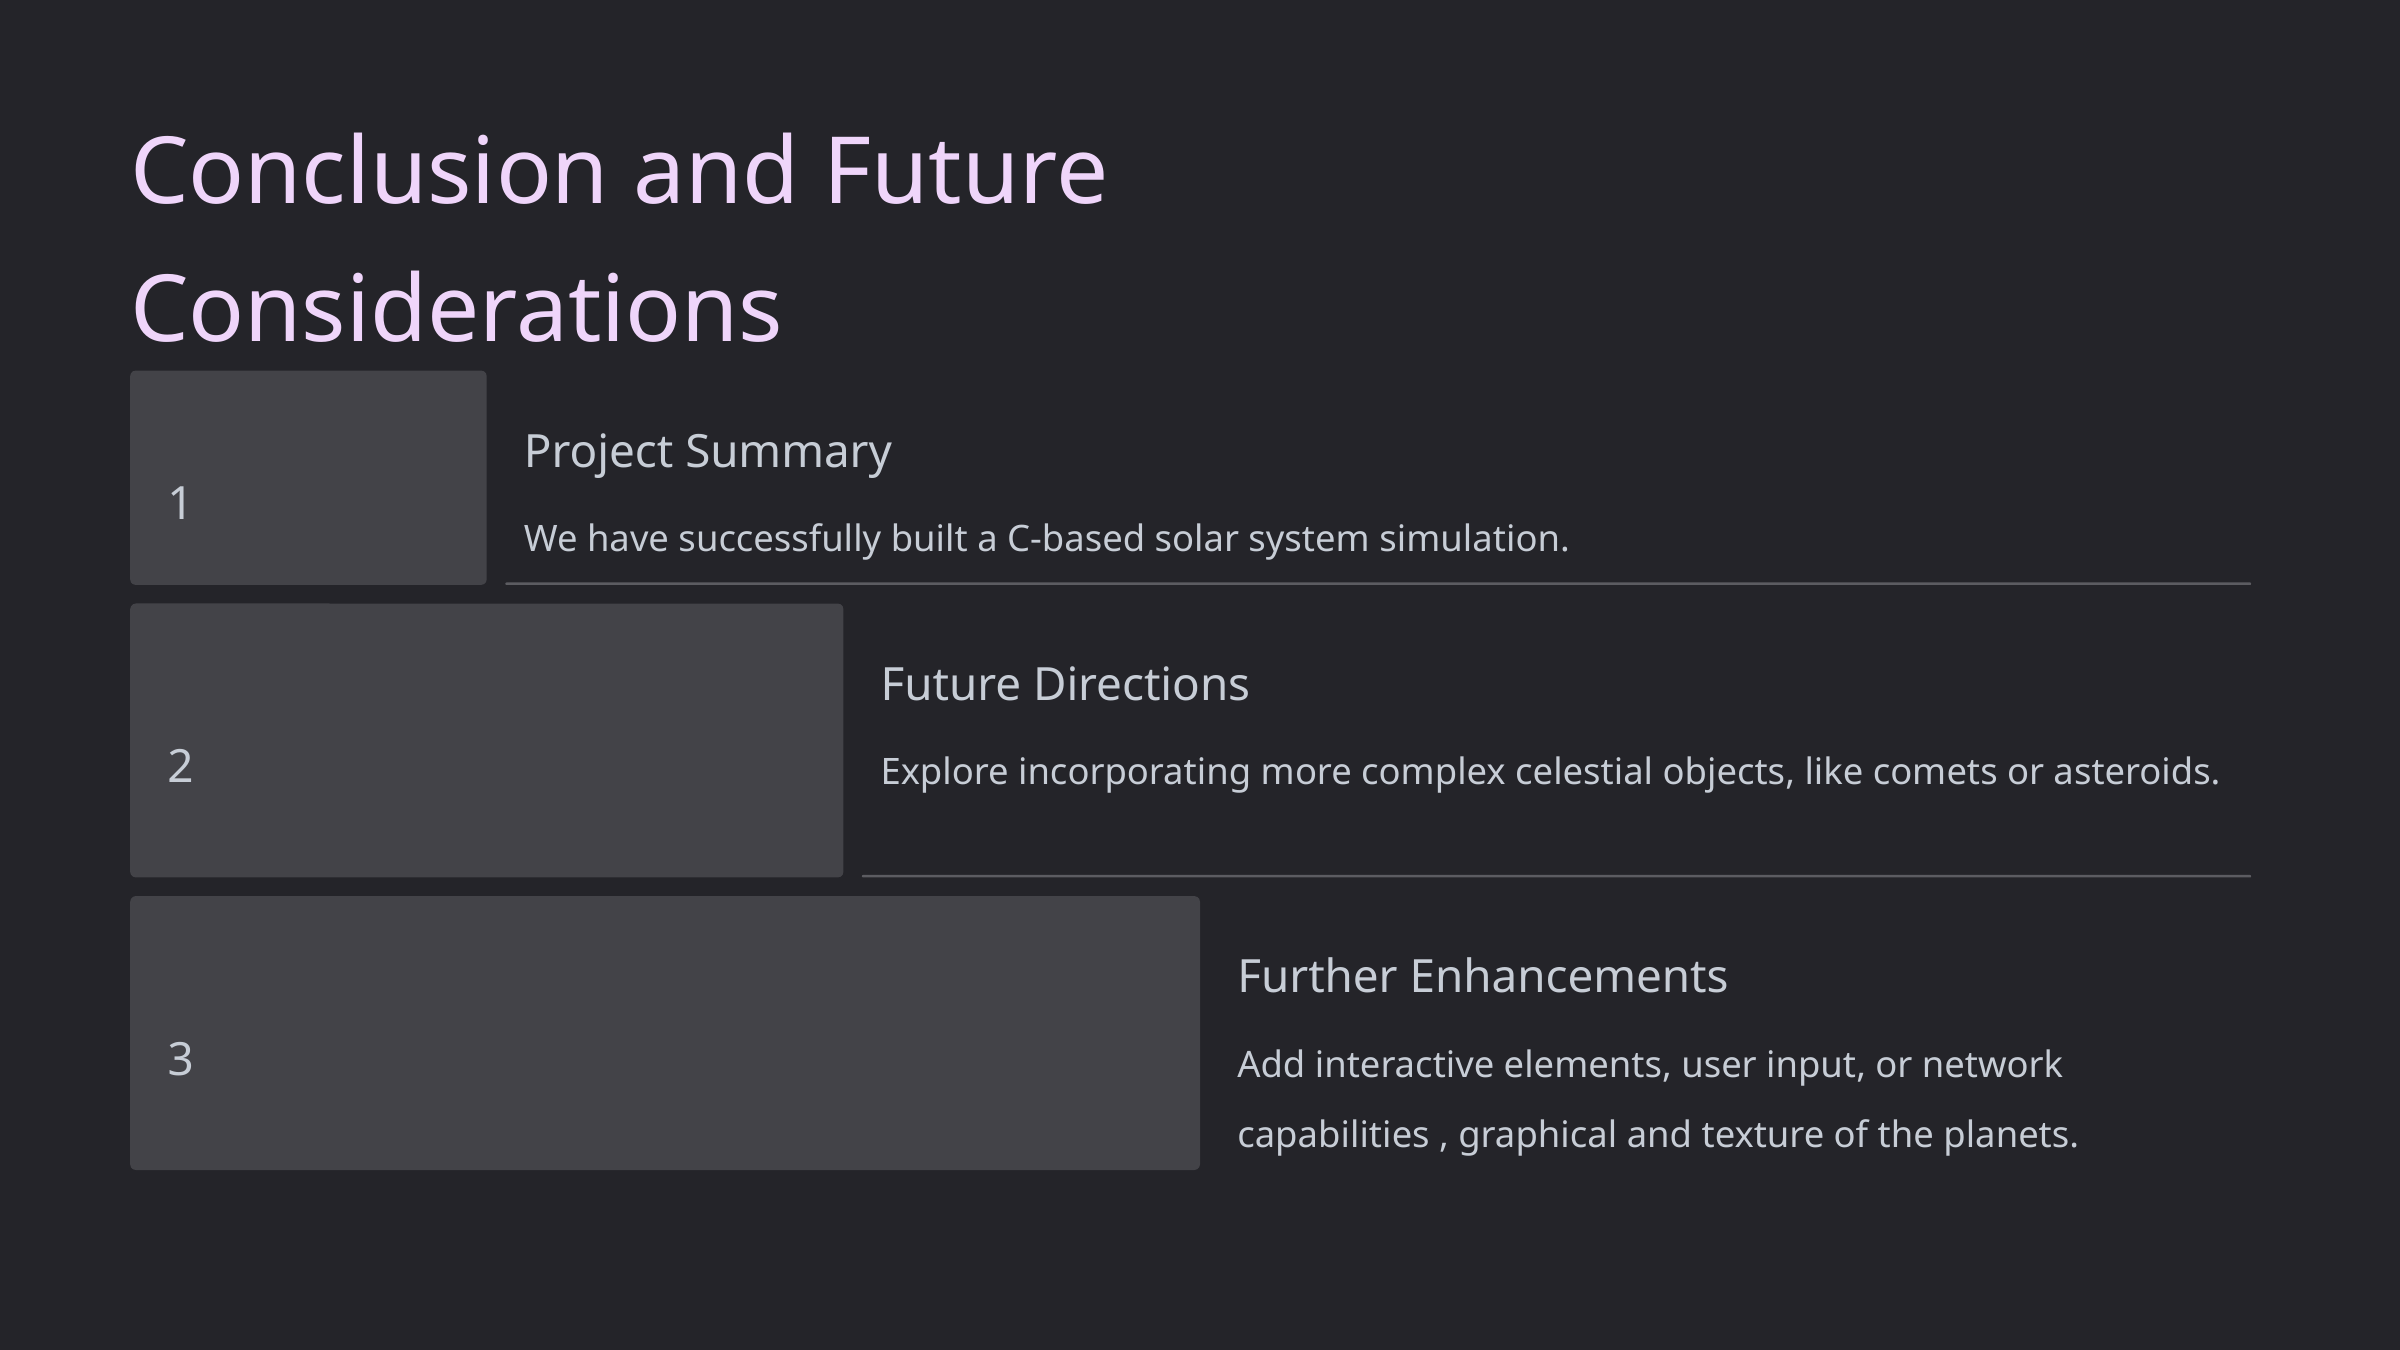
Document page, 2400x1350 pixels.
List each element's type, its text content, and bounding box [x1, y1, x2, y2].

text_box 1 [167, 440, 186, 515]
text_box [130, 896, 1201, 1171]
text_box [130, 603, 844, 878]
text_box Explore incorporating more complex celestial objects, like comets or asteroids. [880, 721, 2233, 841]
text_box Conclusion and Future Considerations [130, 84, 1780, 297]
text_box 2 [167, 703, 193, 778]
text_box Further Enhancements [1237, 933, 1737, 992]
text_box We have successfully built a C-based solar system simulation. [523, 488, 1619, 548]
text_box [861, 874, 2252, 878]
text_box [130, 370, 487, 585]
text_box Future Directions [880, 640, 1346, 699]
text_box Project Summary [523, 407, 989, 466]
text_box Add interactive elements, user input, or network capabilities , graphical and texture of the planets. [1237, 1013, 2233, 1133]
text_box 3 [167, 995, 195, 1071]
